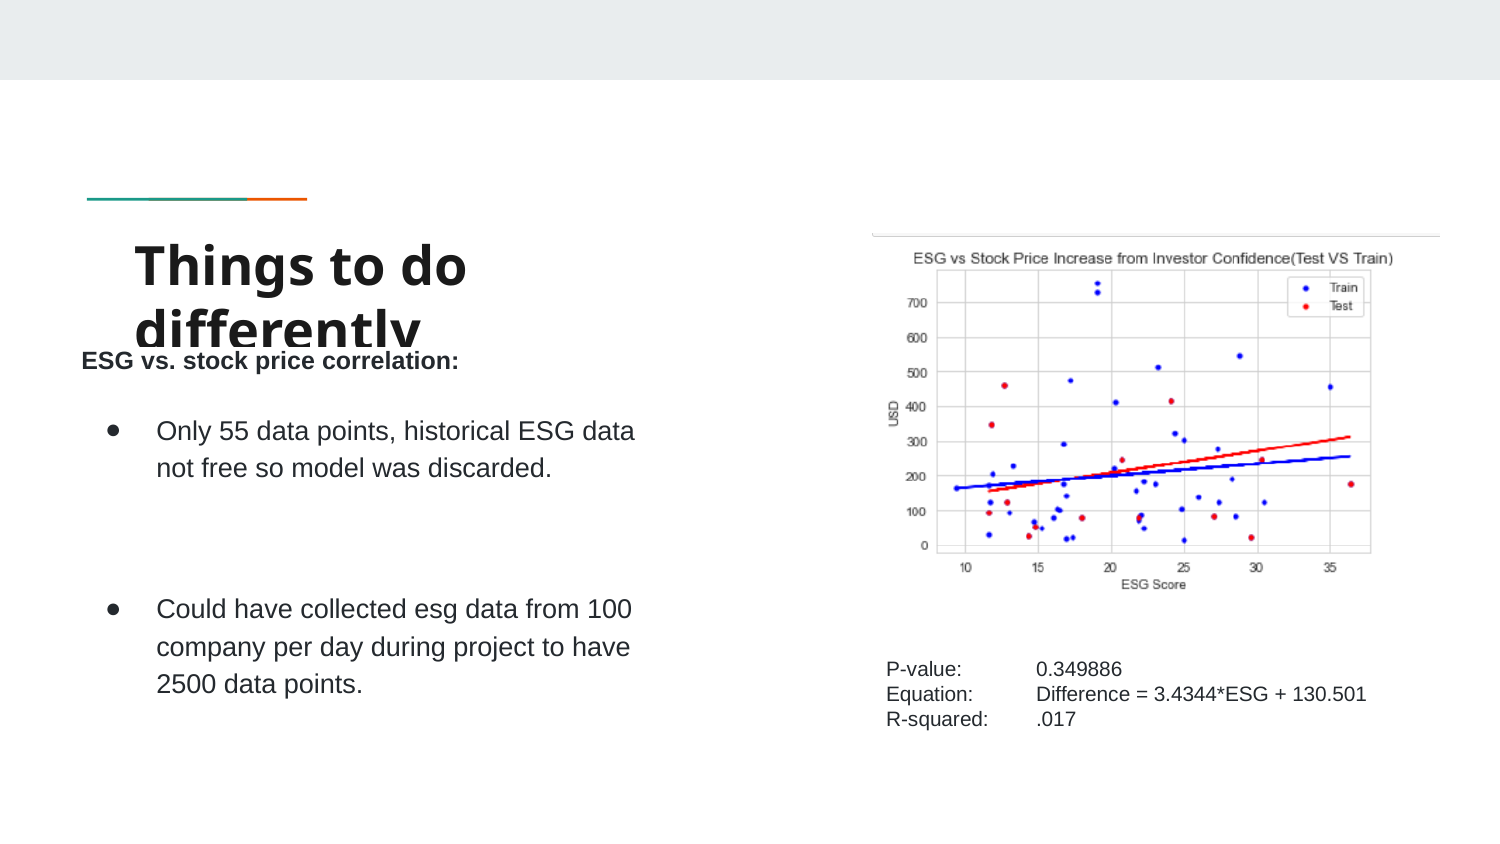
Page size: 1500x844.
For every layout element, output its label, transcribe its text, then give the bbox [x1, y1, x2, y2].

picture [850, 233, 1440, 611]
title Things to do differently [119, 216, 772, 317]
list P-value: 0.349886 Equation: Difference = 3.4344*ESG + 130.501 R-squared: .017 [871, 640, 1420, 752]
list ESG vs. stock price correlation: Only 55 data points, historical ESG data not free so model was discarded. Could have collected esg data from 100 company per day during project to have 2500 data points. [66, 325, 659, 791]
